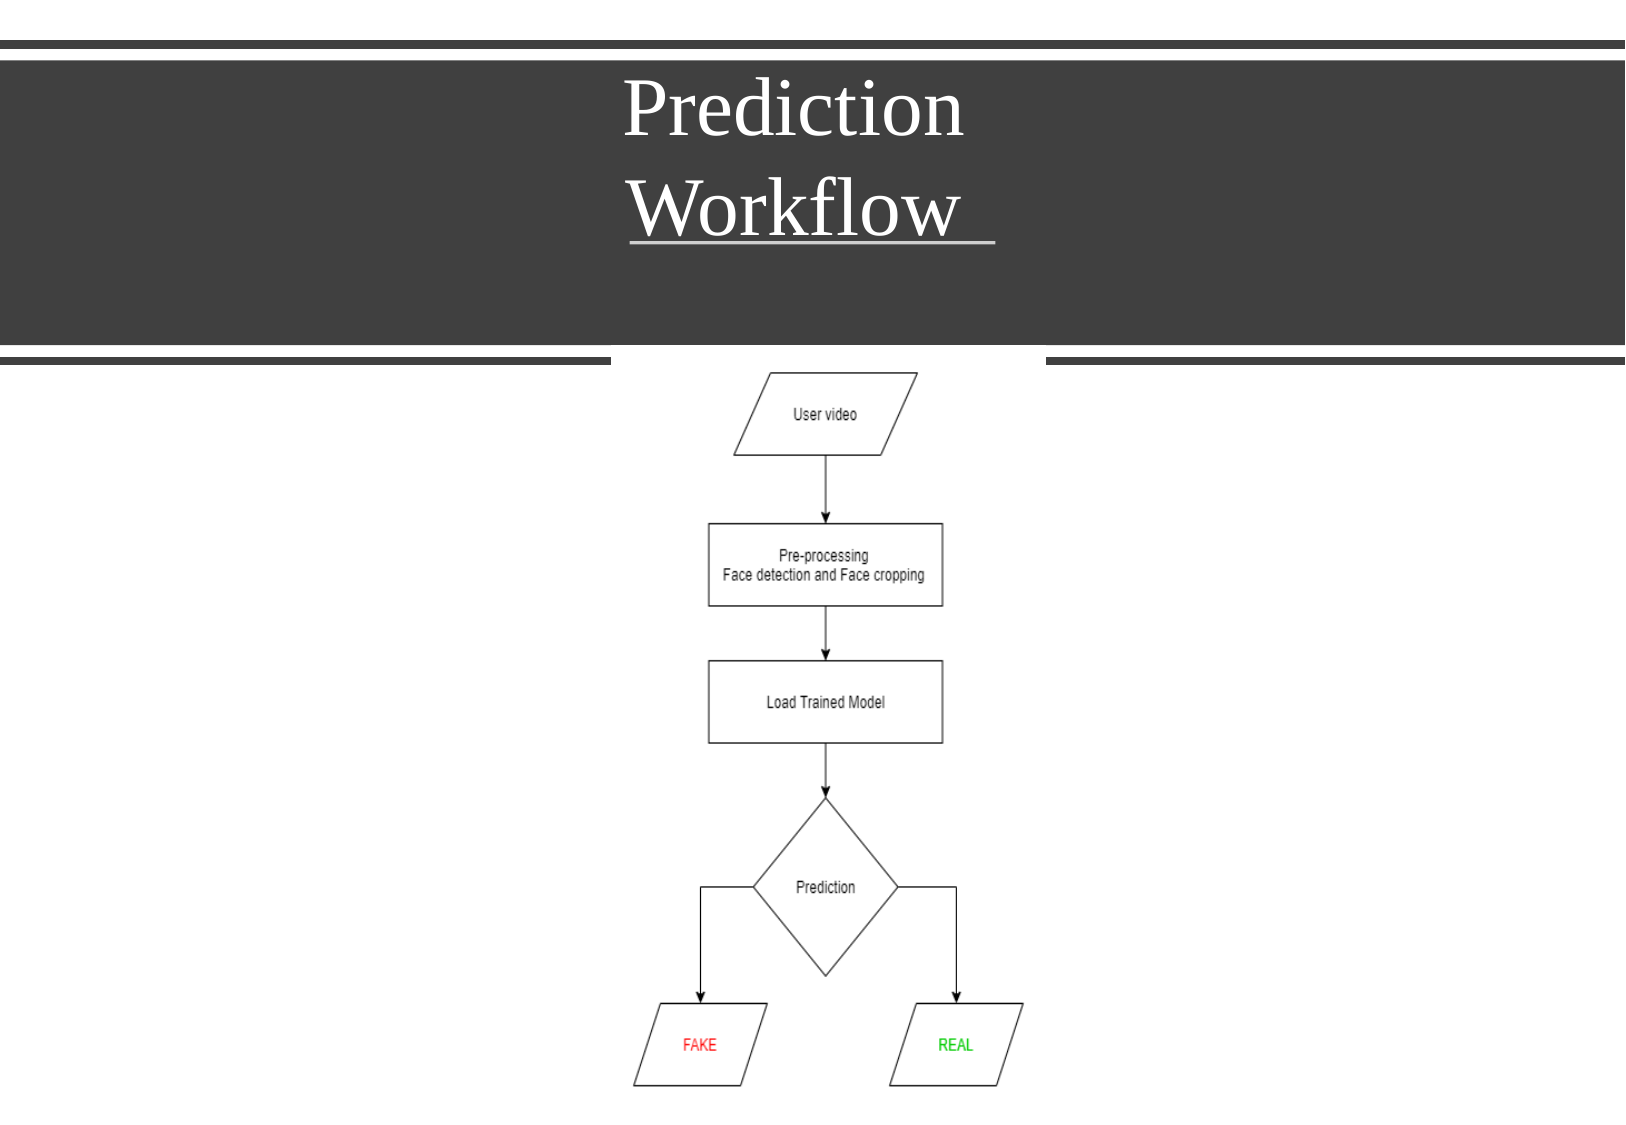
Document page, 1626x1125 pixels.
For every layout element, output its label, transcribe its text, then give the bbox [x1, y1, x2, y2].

picture [610, 345, 1046, 1114]
text_box [0, 59, 1625, 346]
subtitle Prediction Workflow [184, 45, 1404, 281]
